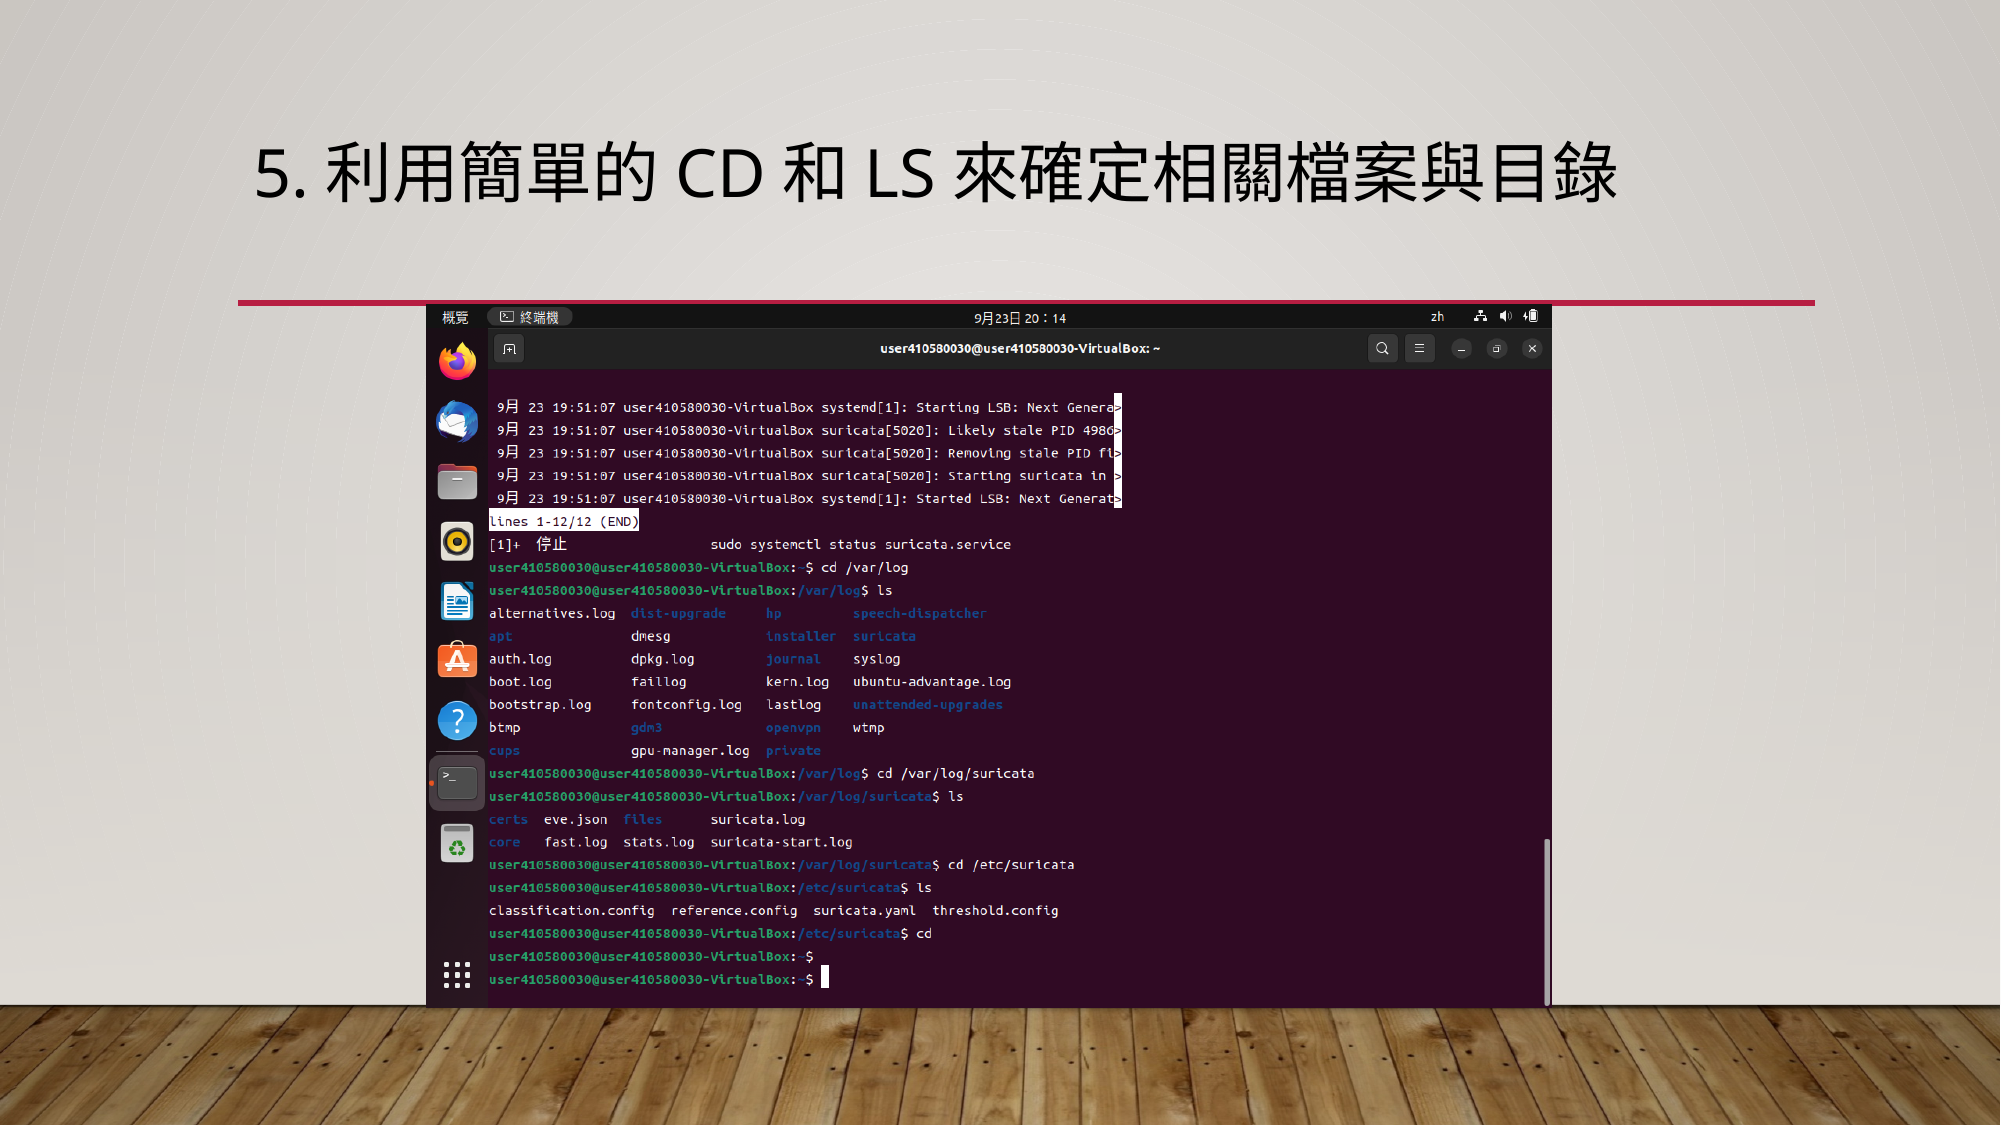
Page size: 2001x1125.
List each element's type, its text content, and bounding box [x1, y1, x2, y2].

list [426, 303, 1552, 1008]
title 5.利用簡單的cd和ls來確定相關檔案與目錄 [238, 131, 1814, 305]
picture [0, 1005, 2000, 1125]
